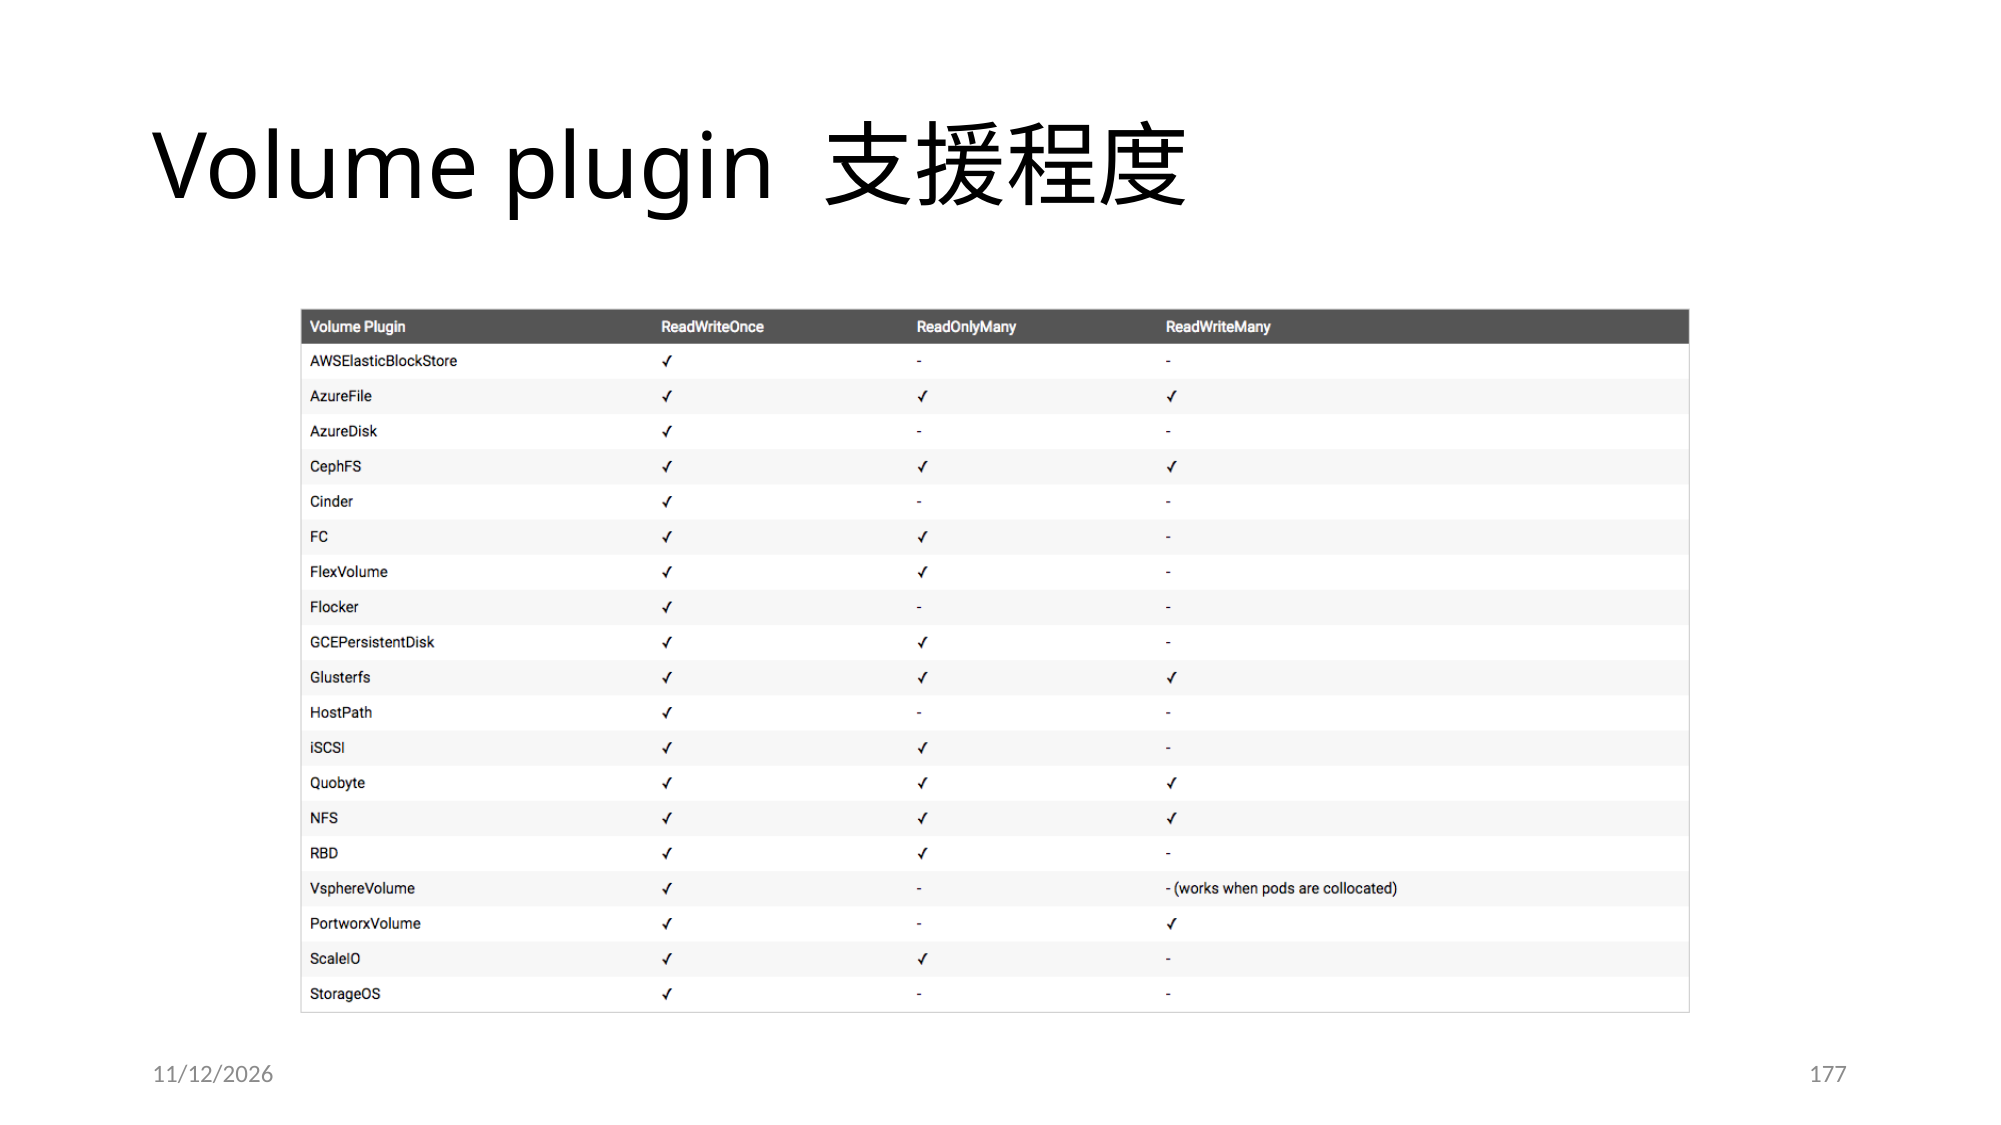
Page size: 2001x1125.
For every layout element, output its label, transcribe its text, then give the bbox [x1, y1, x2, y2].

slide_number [137, 1042, 588, 1103]
slide_number 177 [1412, 1042, 1863, 1103]
title Volume plugin 支援程度 [137, 59, 1863, 278]
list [292, 299, 1708, 1014]
